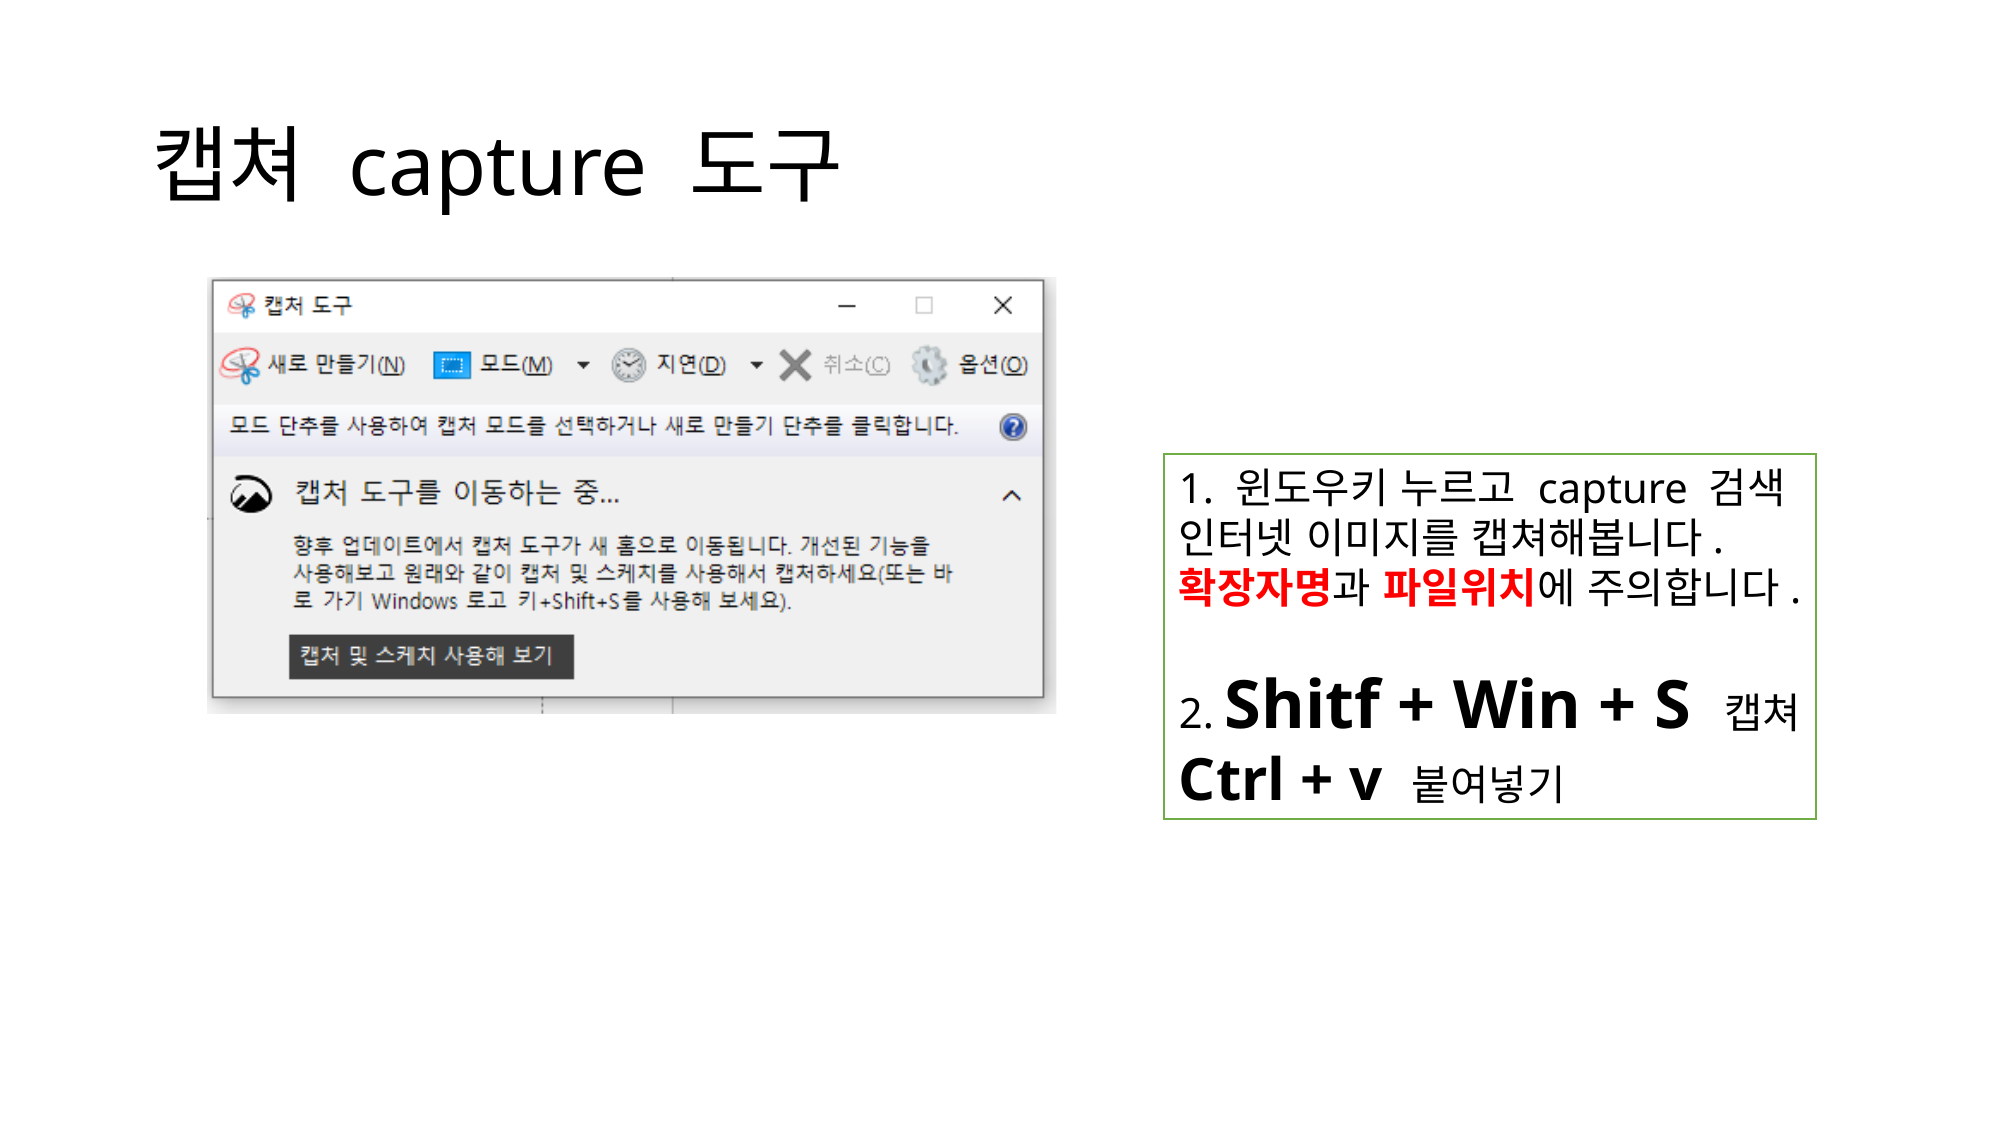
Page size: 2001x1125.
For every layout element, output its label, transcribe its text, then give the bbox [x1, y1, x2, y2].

text_box 1. 윈도우키 누르고 capture 검색 인터넷 이미지를 캡쳐해봅니다. 확장자명과 파일위치에 주의합니다. 2. Shitf + Win + S 캡쳐 Ctrl + v 붙여넣기 [1163, 453, 1817, 820]
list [207, 277, 1057, 714]
title 캡쳐 capture 도구 [137, 59, 1863, 278]
